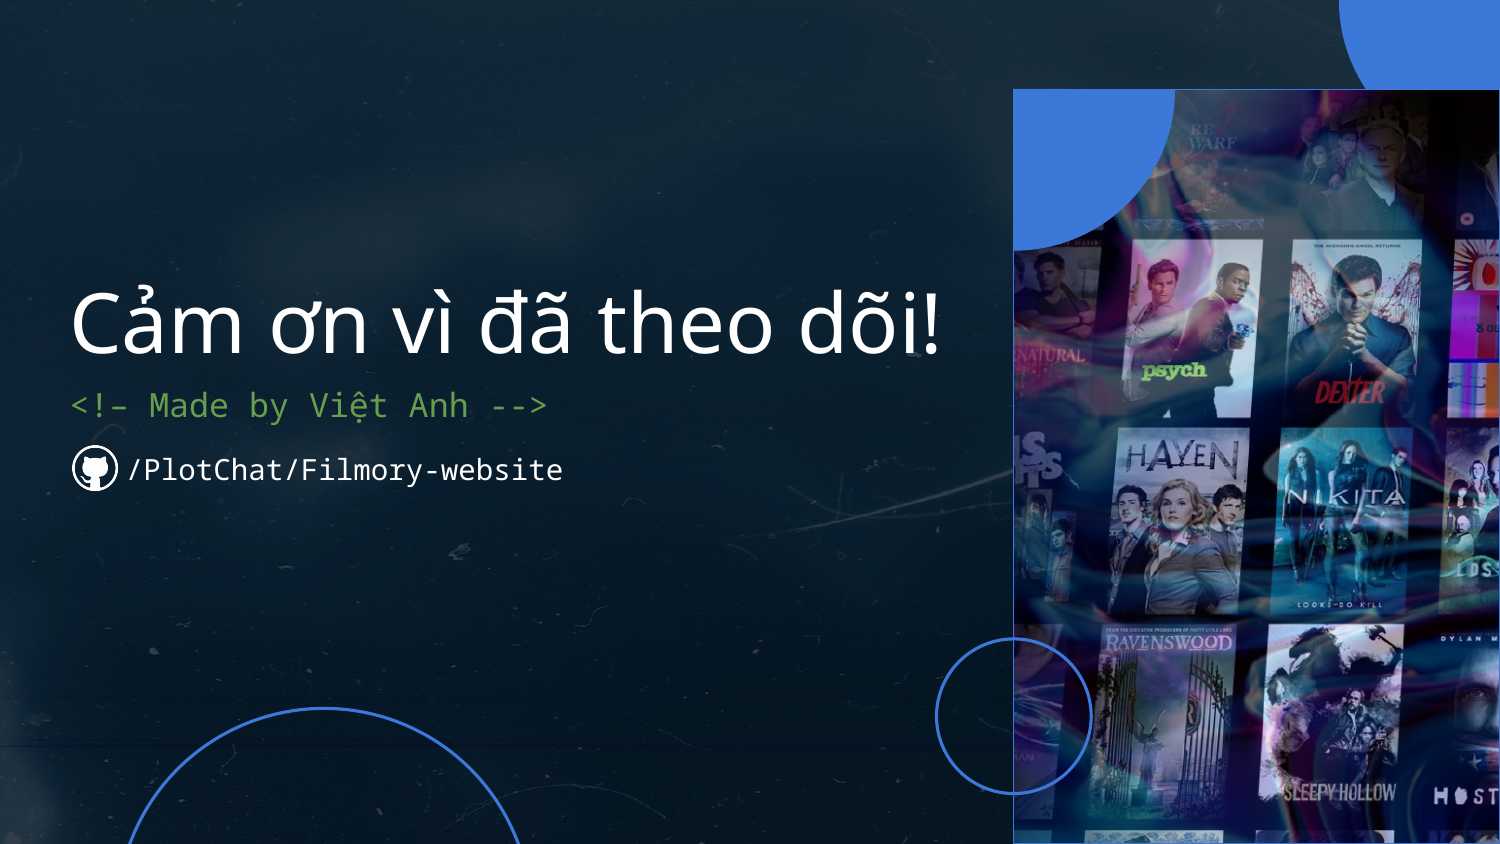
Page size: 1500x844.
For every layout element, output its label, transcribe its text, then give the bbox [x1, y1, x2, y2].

picture [0, 0, 1500, 844]
subtitle <!– Made by Việt Anh --> [54, 365, 826, 444]
title Cảm ơn vì đã theo dõi! [54, 152, 1008, 506]
text_box [936, 639, 1008, 794]
picture [132, 710, 516, 844]
text_box /PlotChat/Filmory-website [110, 429, 883, 508]
